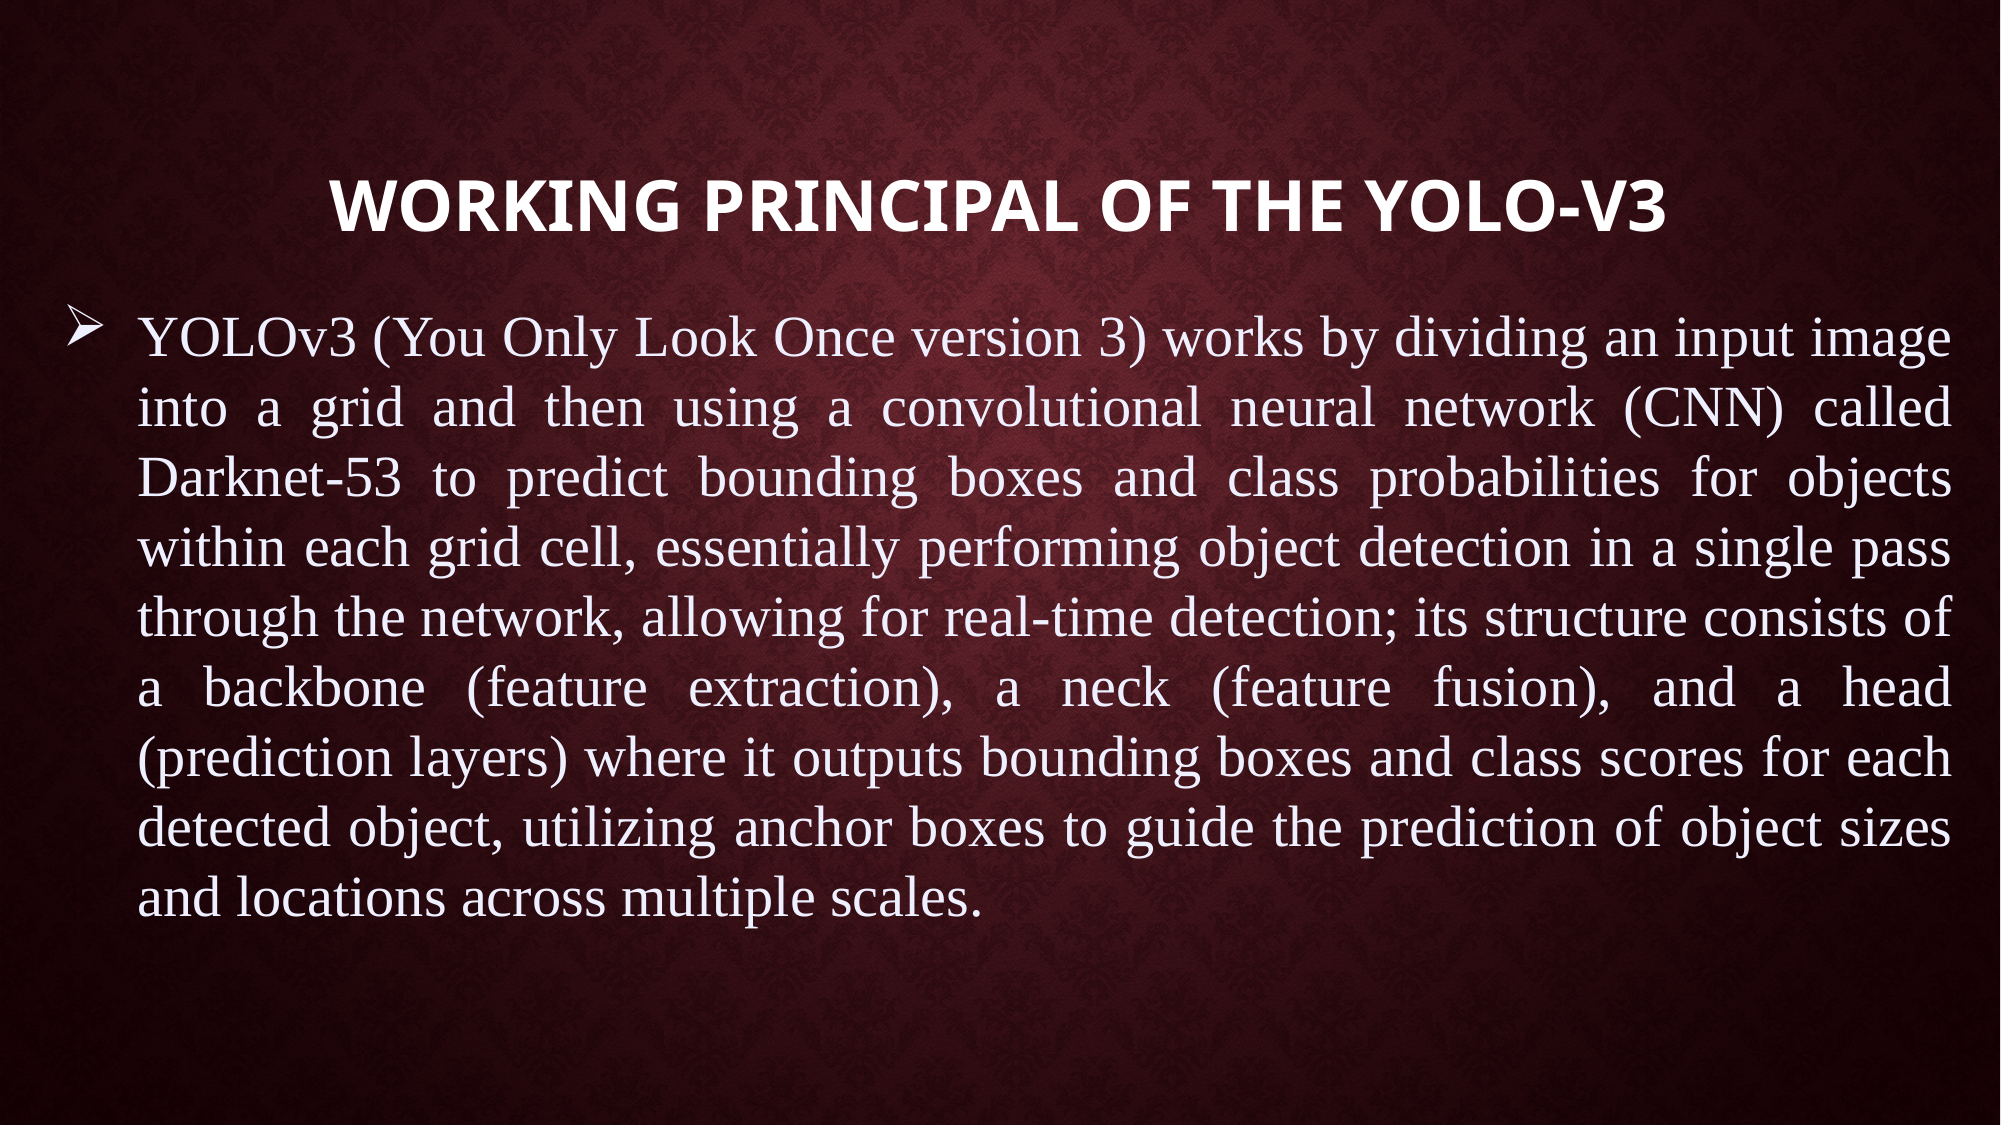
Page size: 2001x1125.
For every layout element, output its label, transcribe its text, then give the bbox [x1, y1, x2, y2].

text_box YOLOv3 (You Only Look Once version 3) works by dividing an input image into a grid and then using a convolutional neural network (CNN) called Darknet-53 to predict bounding boxes and class probabilities for objects within each grid cell, essentially performing object detection in a single pass through the network, allowing for real-time detection; its structure consists of a backbone (feature extraction), a neck (feature fusion), and a head (prediction layers) where it outputs bounding boxes and class scores for each detected object, utilizing anchor boxes to guide the prediction of object sizes and locations across multiple scales. [47, 290, 1969, 935]
title WORKING PRINCIPAL OF THE YOLO-V3 [149, 99, 1849, 290]
